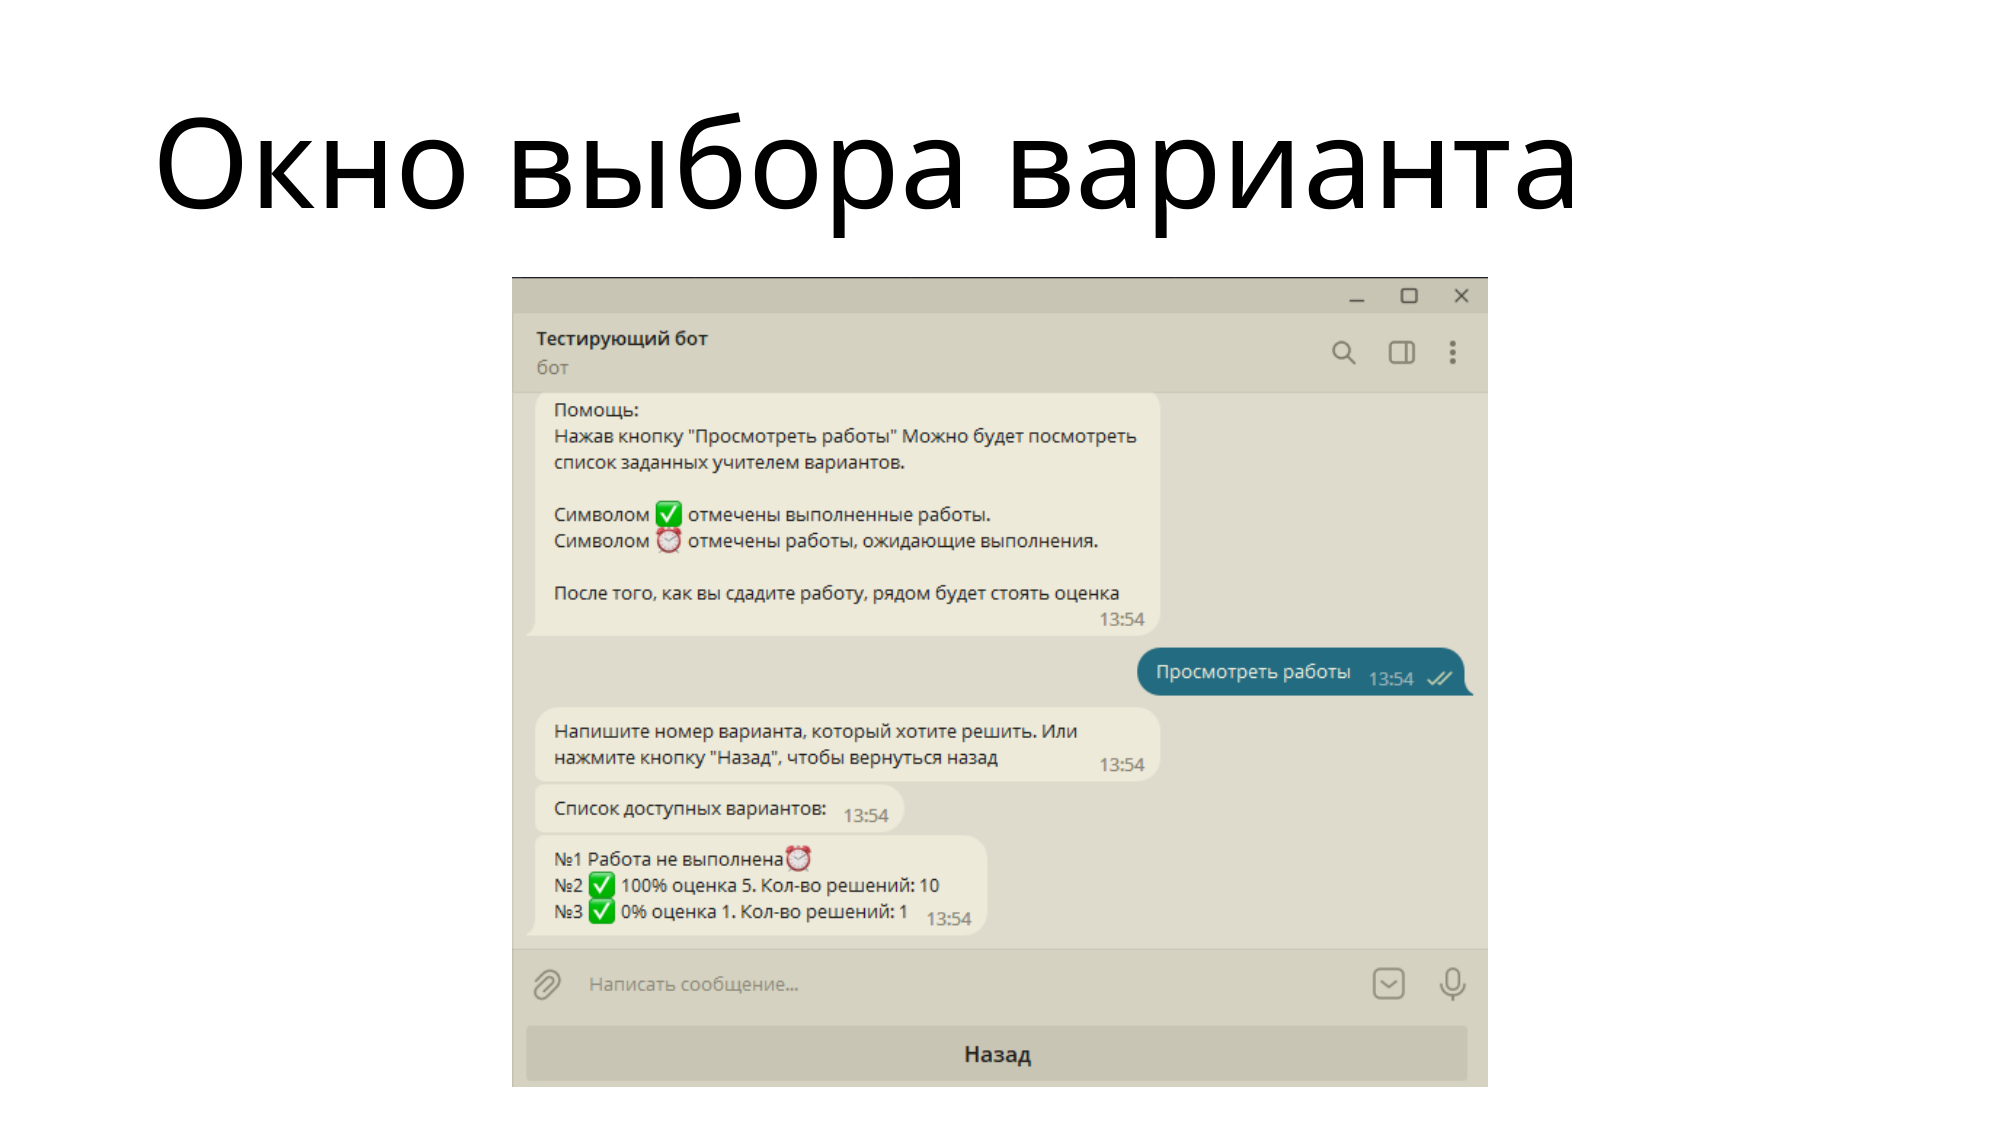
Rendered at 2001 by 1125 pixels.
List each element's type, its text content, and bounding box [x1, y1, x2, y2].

title Окно выбора варианта [137, 59, 1863, 278]
picture [512, 277, 1488, 1087]
